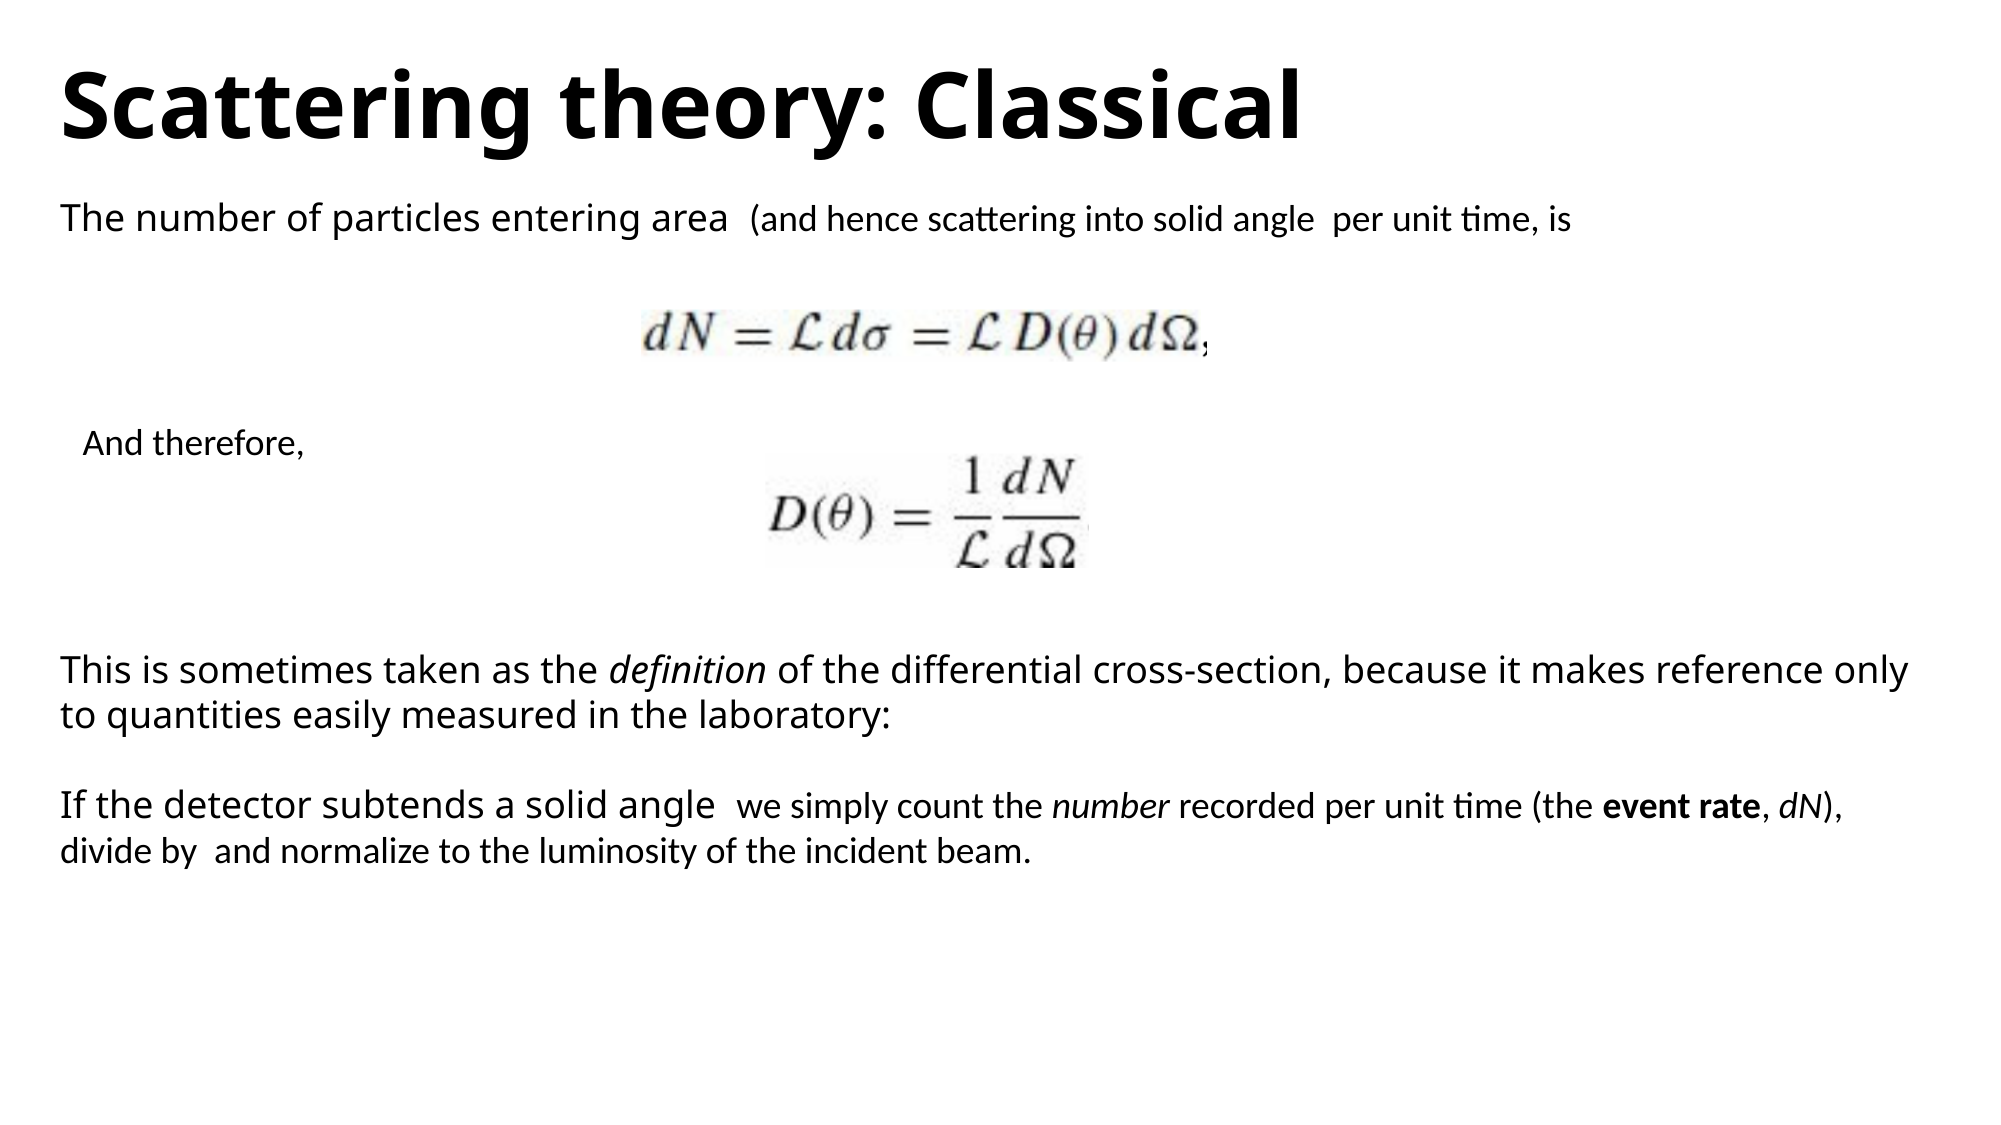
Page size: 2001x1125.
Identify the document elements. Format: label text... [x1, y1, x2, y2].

picture [754, 439, 1089, 590]
text_box And therefore, [67, 410, 321, 471]
picture [636, 299, 1207, 369]
text_box Scattering theory: Classical [45, 0, 1771, 218]
